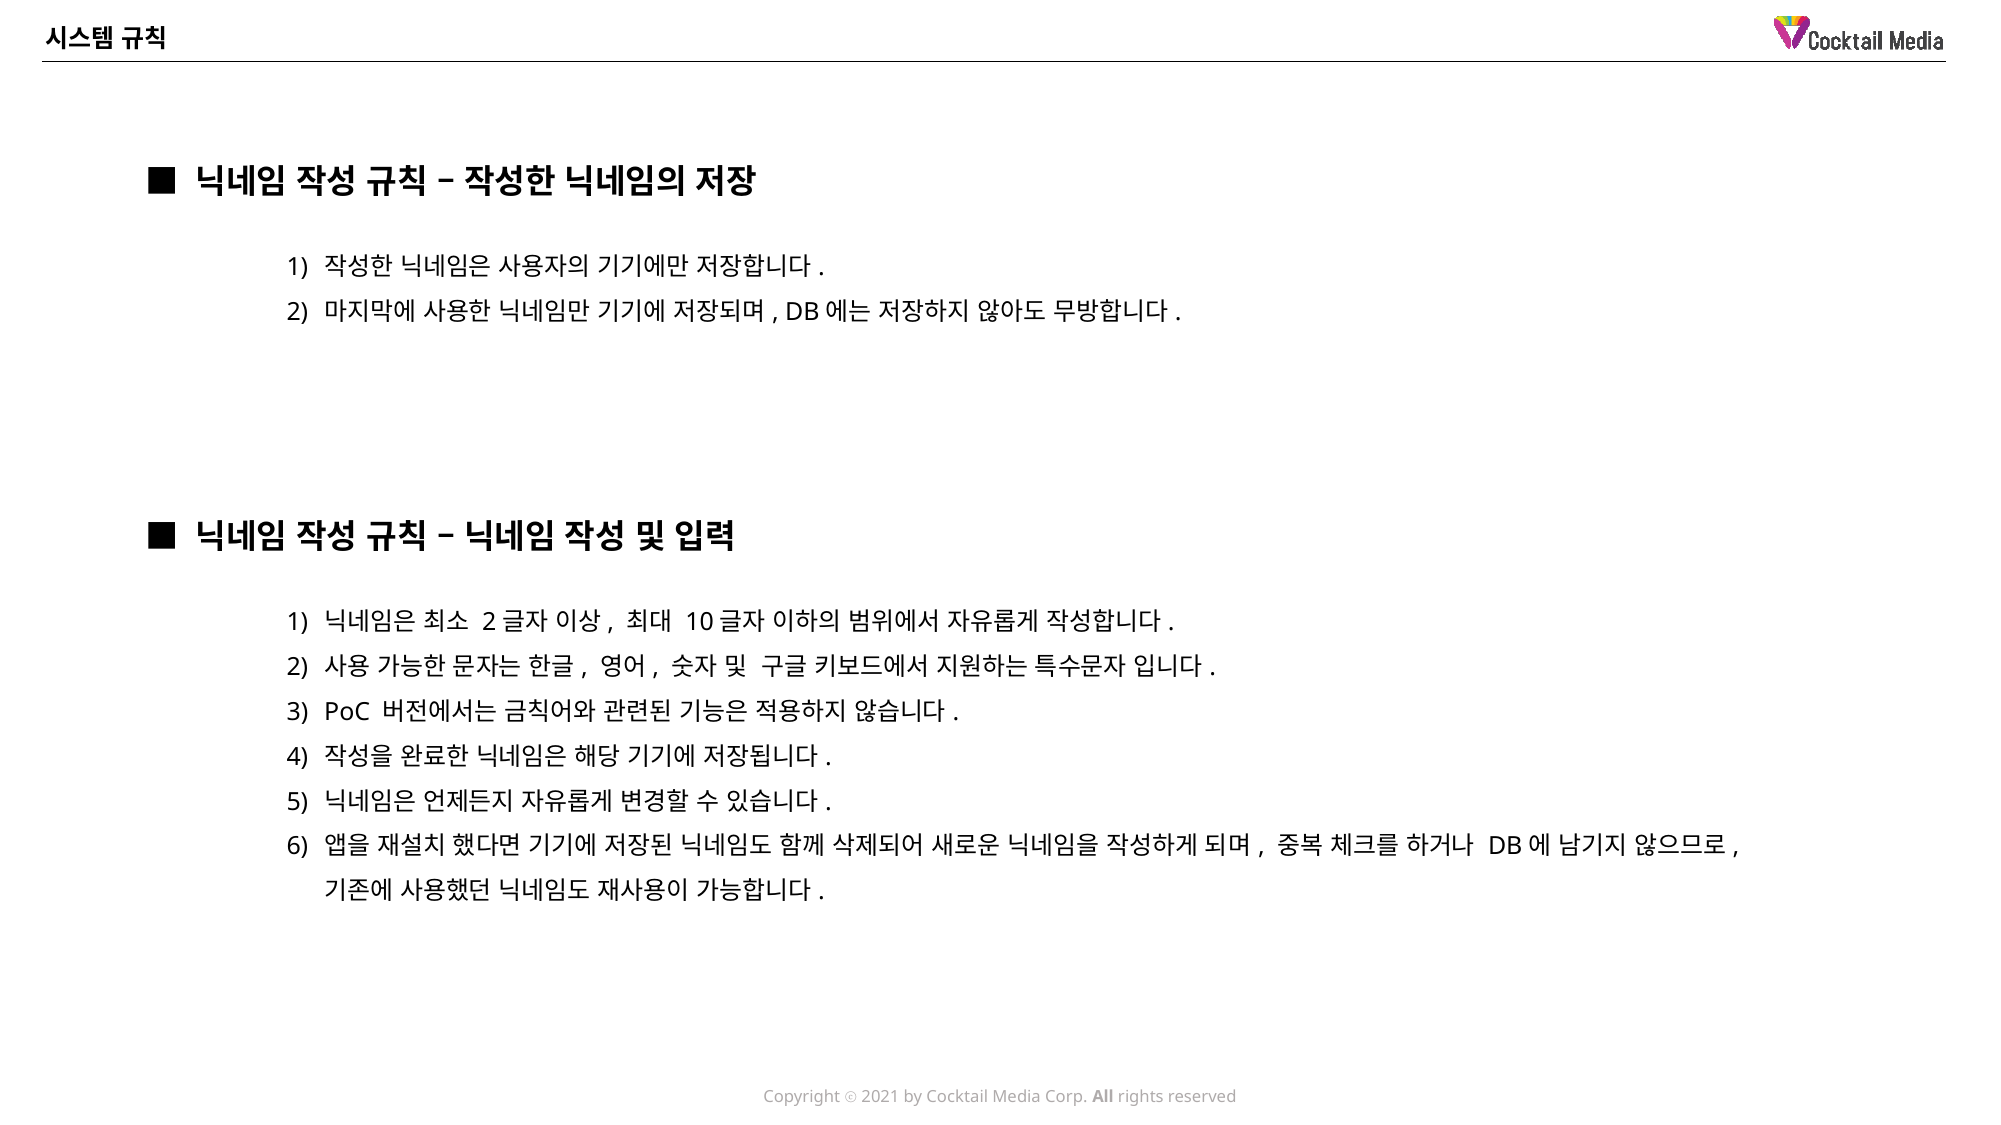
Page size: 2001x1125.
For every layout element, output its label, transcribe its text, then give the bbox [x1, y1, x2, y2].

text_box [1772, 13, 1946, 53]
text_box ■ 닉네임 작성 규칙 – 작성한 닉네임의 저장 [130, 152, 1009, 207]
text_box Copyright ⓒ 2021 by Cocktail Media Corp. All rights reserved [725, 1065, 1275, 1125]
text_box 시스템 규칙 [30, 15, 366, 60]
text_box 작성한 닉네임은 사용자의 기기에만 저장합니다. 마지막에 사용한 닉네임만 기기에 저장되며, DB에는 저장하지 않아도 무방합니다. [271, 228, 1809, 333]
text_box ■ 닉네임 작성 규칙 – 닉네임 작성 및 입력 [130, 507, 1009, 563]
text_box 닉네임은 최소 2글자 이상, 최대 10글자 이하의 범위에서 자유롭게 작성합니다. 사용 가능한 문자는 한글, 영어, 숫자 및 구글 키보드에서 지원하는 특수문자 입니다. PoC 버전에서는 금칙어와 관련된 기능은 적용하지 않습니다. 작성을 완료한 닉네임은 해당 기기에 저장됩니다. 닉네임은 언제든지 자유롭게 변경할 수 있습니다. 앱을 재설치 했다면 기기에 저장된 닉네임도 함께 삭제되어 새로운 닉네임을 작성하게 되며, 중복 체크를 하거나 DB에 남기지 않으므로, 기존에 사용했던 닉네임도 재사용이 가능합니다. [271, 583, 1809, 912]
